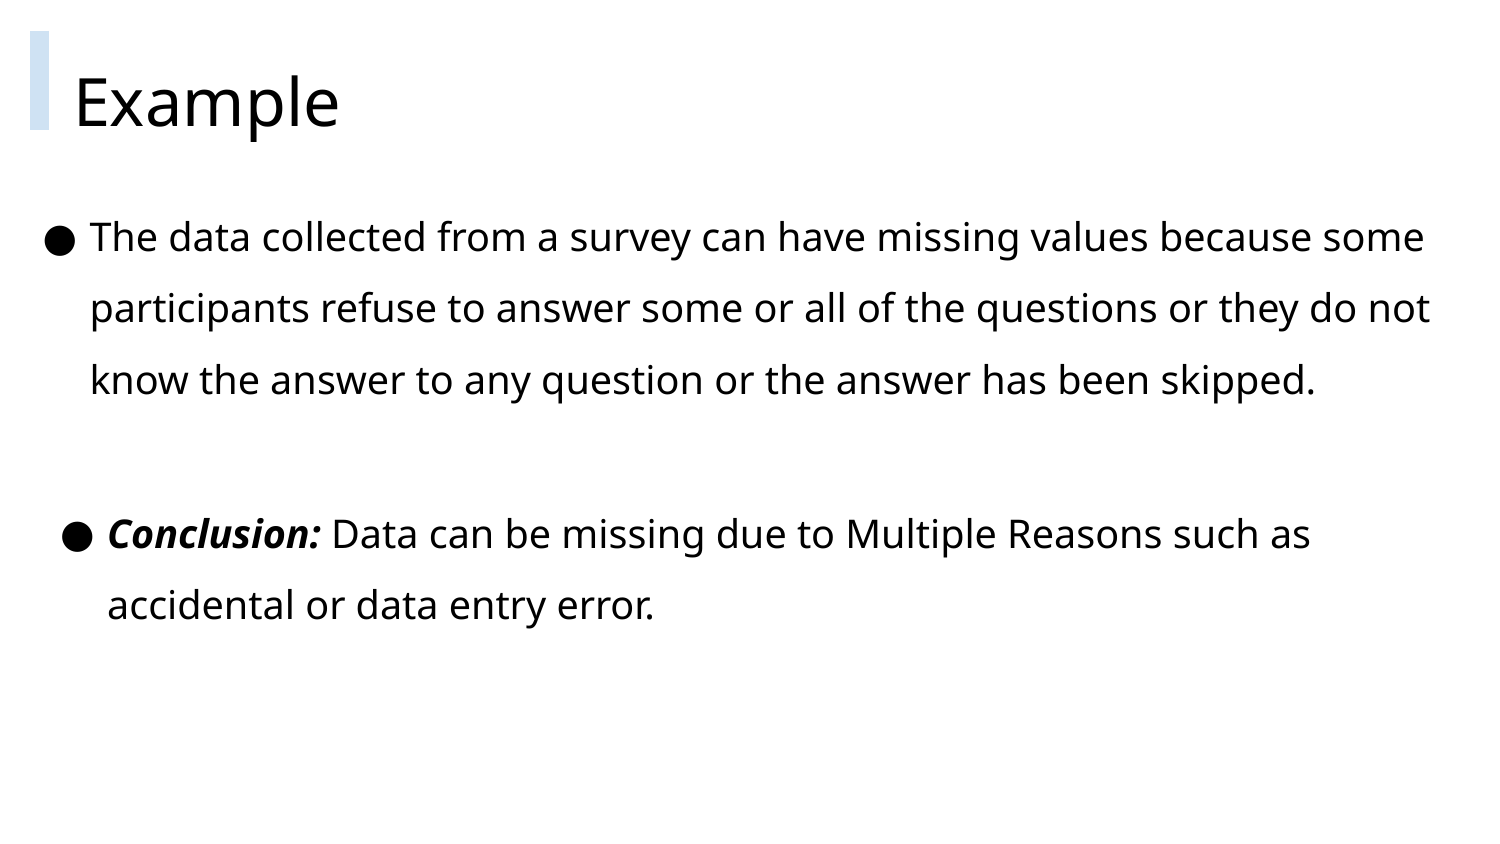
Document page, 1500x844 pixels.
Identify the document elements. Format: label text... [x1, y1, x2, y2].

text_box Conclusion: Data can be missing due to Multiple Reasons such as accidental or data entry error. [39, 473, 1461, 639]
title Example [61, 36, 1500, 120]
list The data collected from a survey can have missing values because some participants refuse to answer some or all of the questions or they do not know the answer to any question or the answer has been skipped. [22, 177, 1461, 507]
